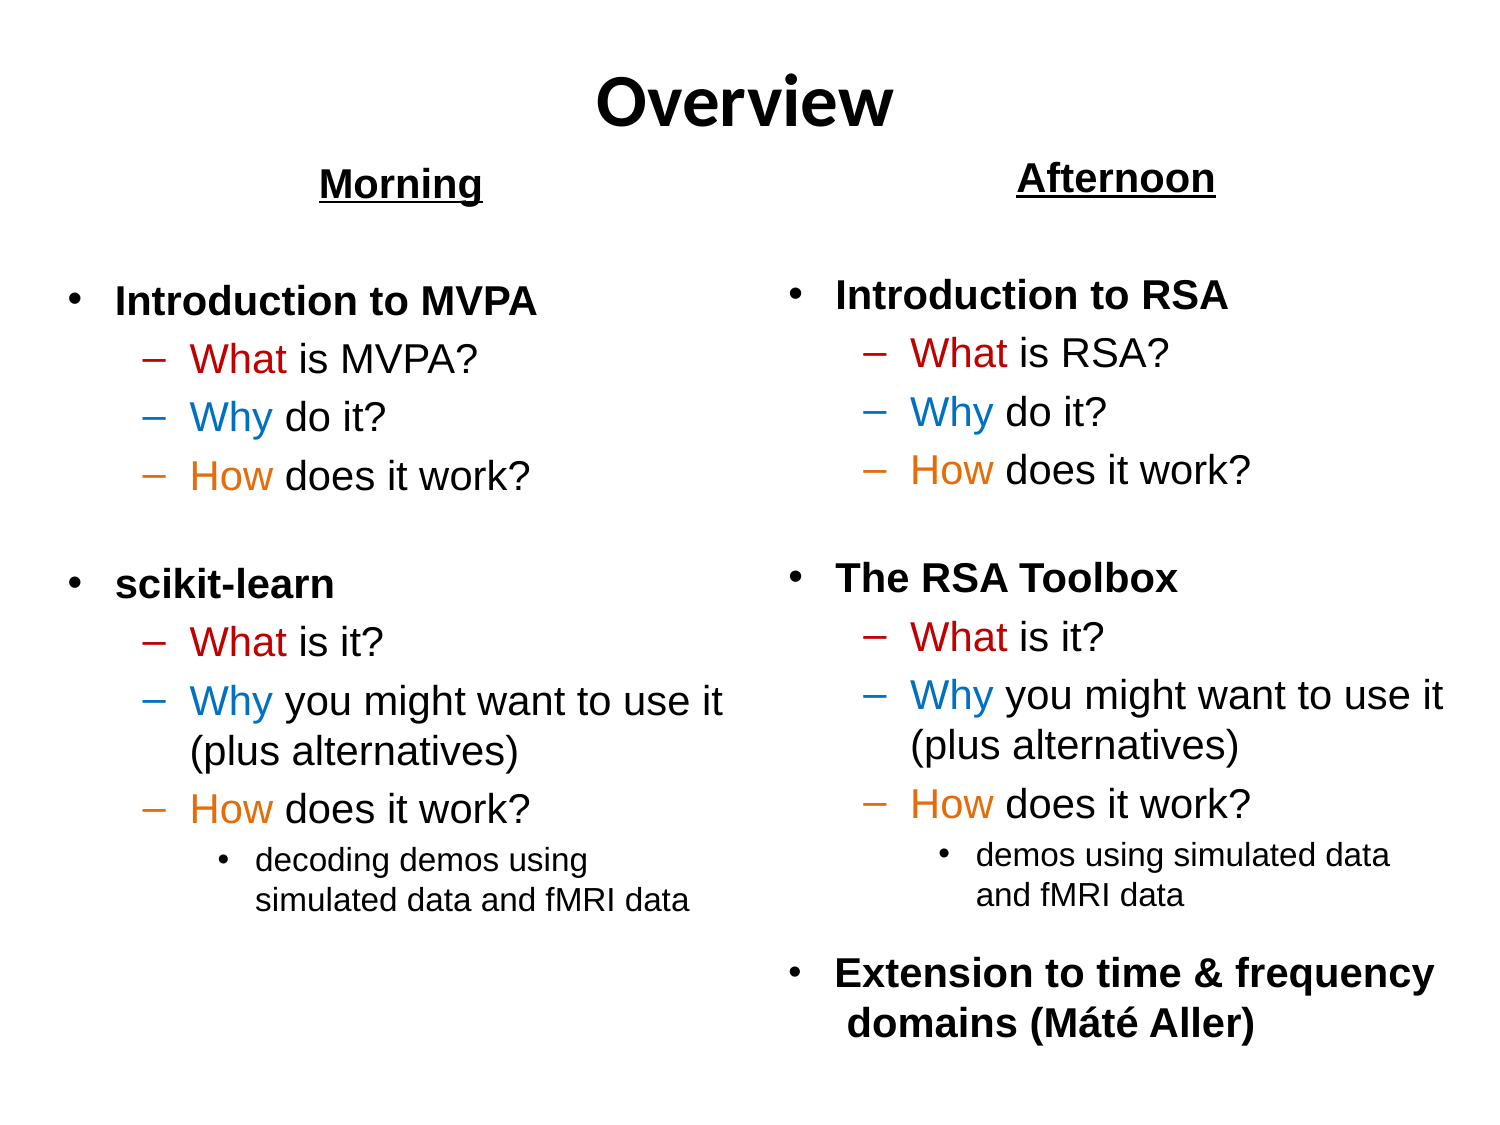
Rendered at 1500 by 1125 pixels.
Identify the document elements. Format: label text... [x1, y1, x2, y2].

text_box Morning Introduction to MVPA What is MVPA? Why do it? How does it work? scikit-learn What is it? Why you might want to use it (plus alternatives) How does it work? decoding demos using simulated data and fMRI data [53, 127, 749, 1083]
text_box Overview [17, 66, 1474, 127]
text_box Afternoon Introduction to RSA What is RSA? Why do it? How does it work? The RSA Toolbox What is it? Why you might want to use it (plus alternatives) How does it work? demos using simulated data and fMRI data Extension to time & frequency domains (Máté Aller) [773, 127, 1459, 1071]
